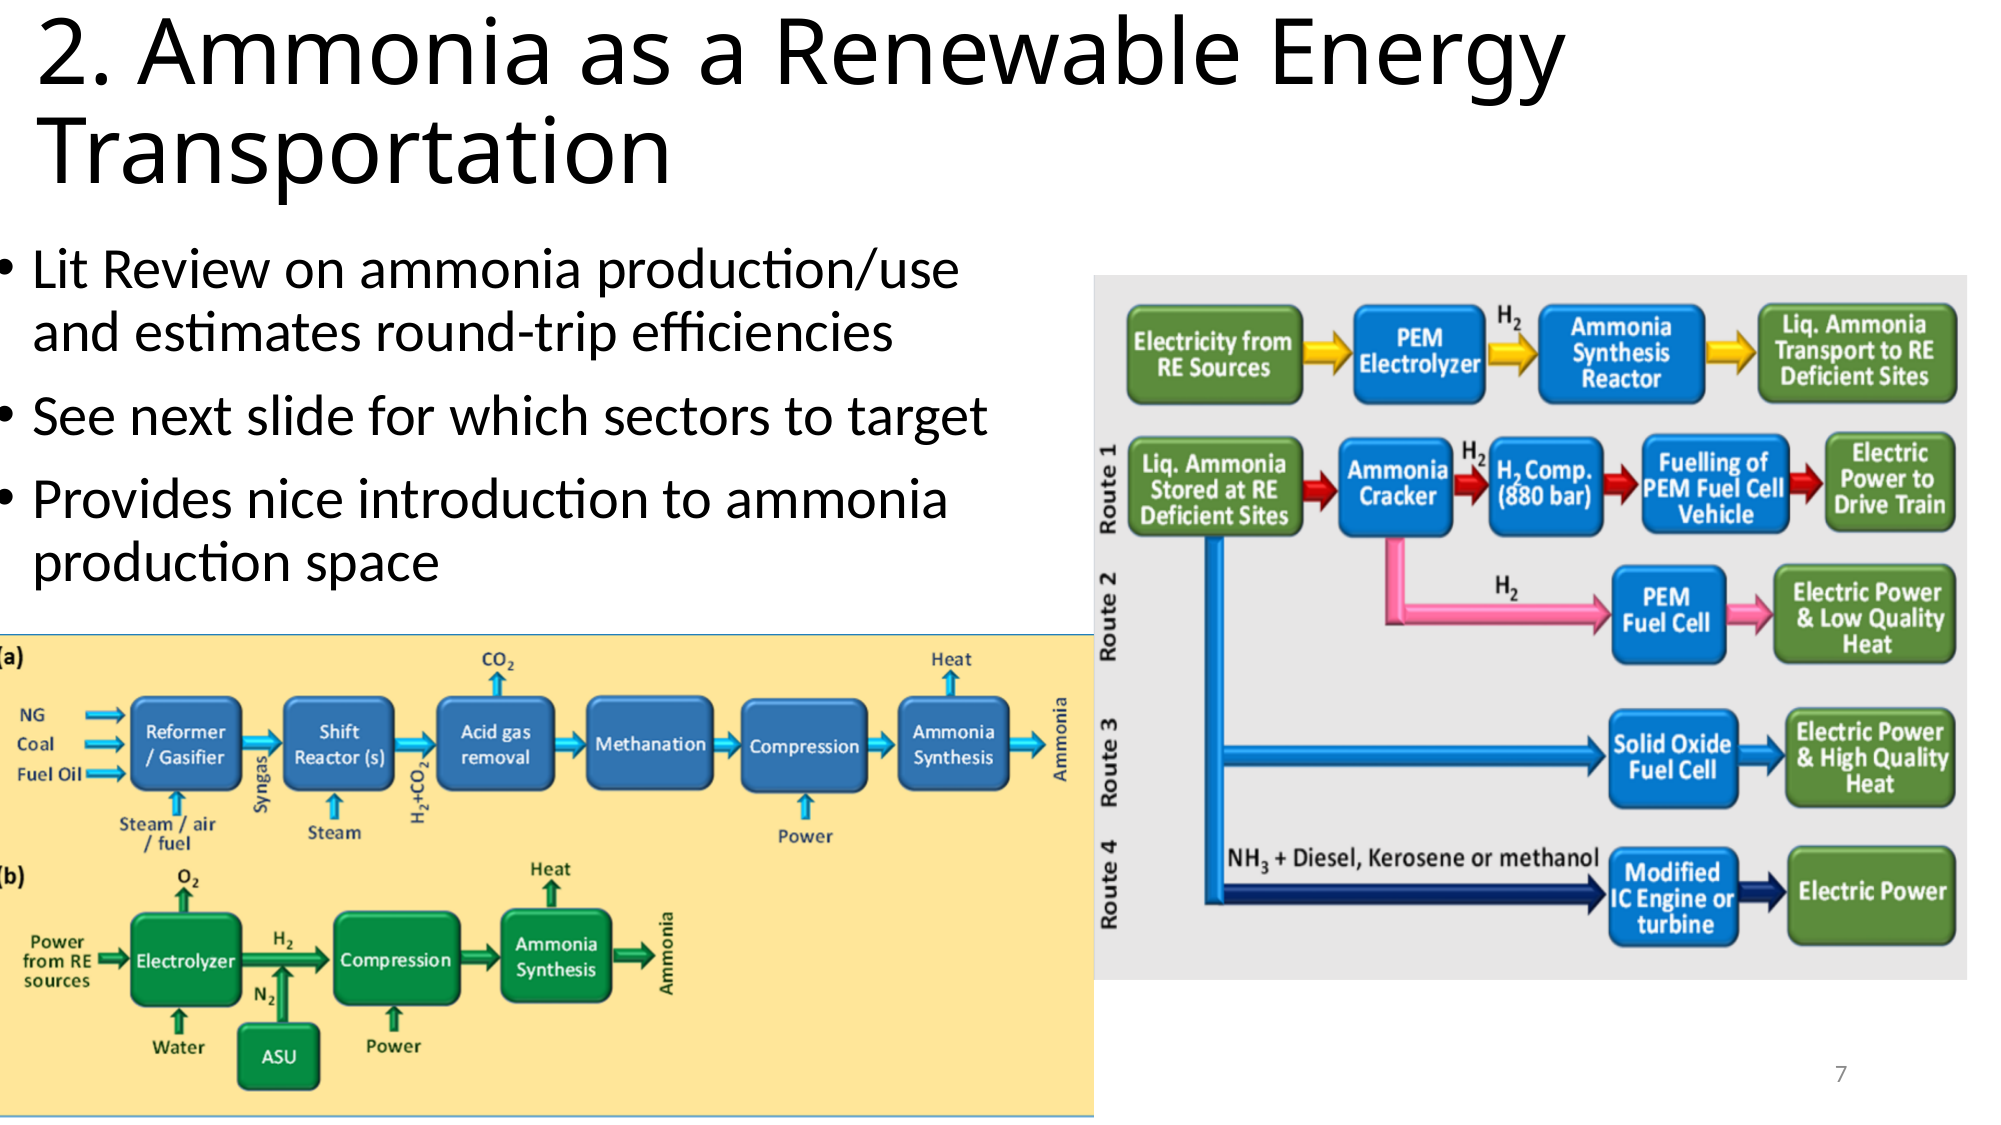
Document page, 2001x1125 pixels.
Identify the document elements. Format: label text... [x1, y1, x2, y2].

slide_number 7 [1412, 1042, 1863, 1103]
title 2. Ammonia as a Renewable Energy Transportation [21, 0, 1979, 213]
picture [0, 275, 1968, 1125]
list Lit Review on ammonia production/use and estimates round-trip efficiencies See next slide for which sectors to target Provides nice introduction to ammonia production space [0, 231, 1027, 618]
